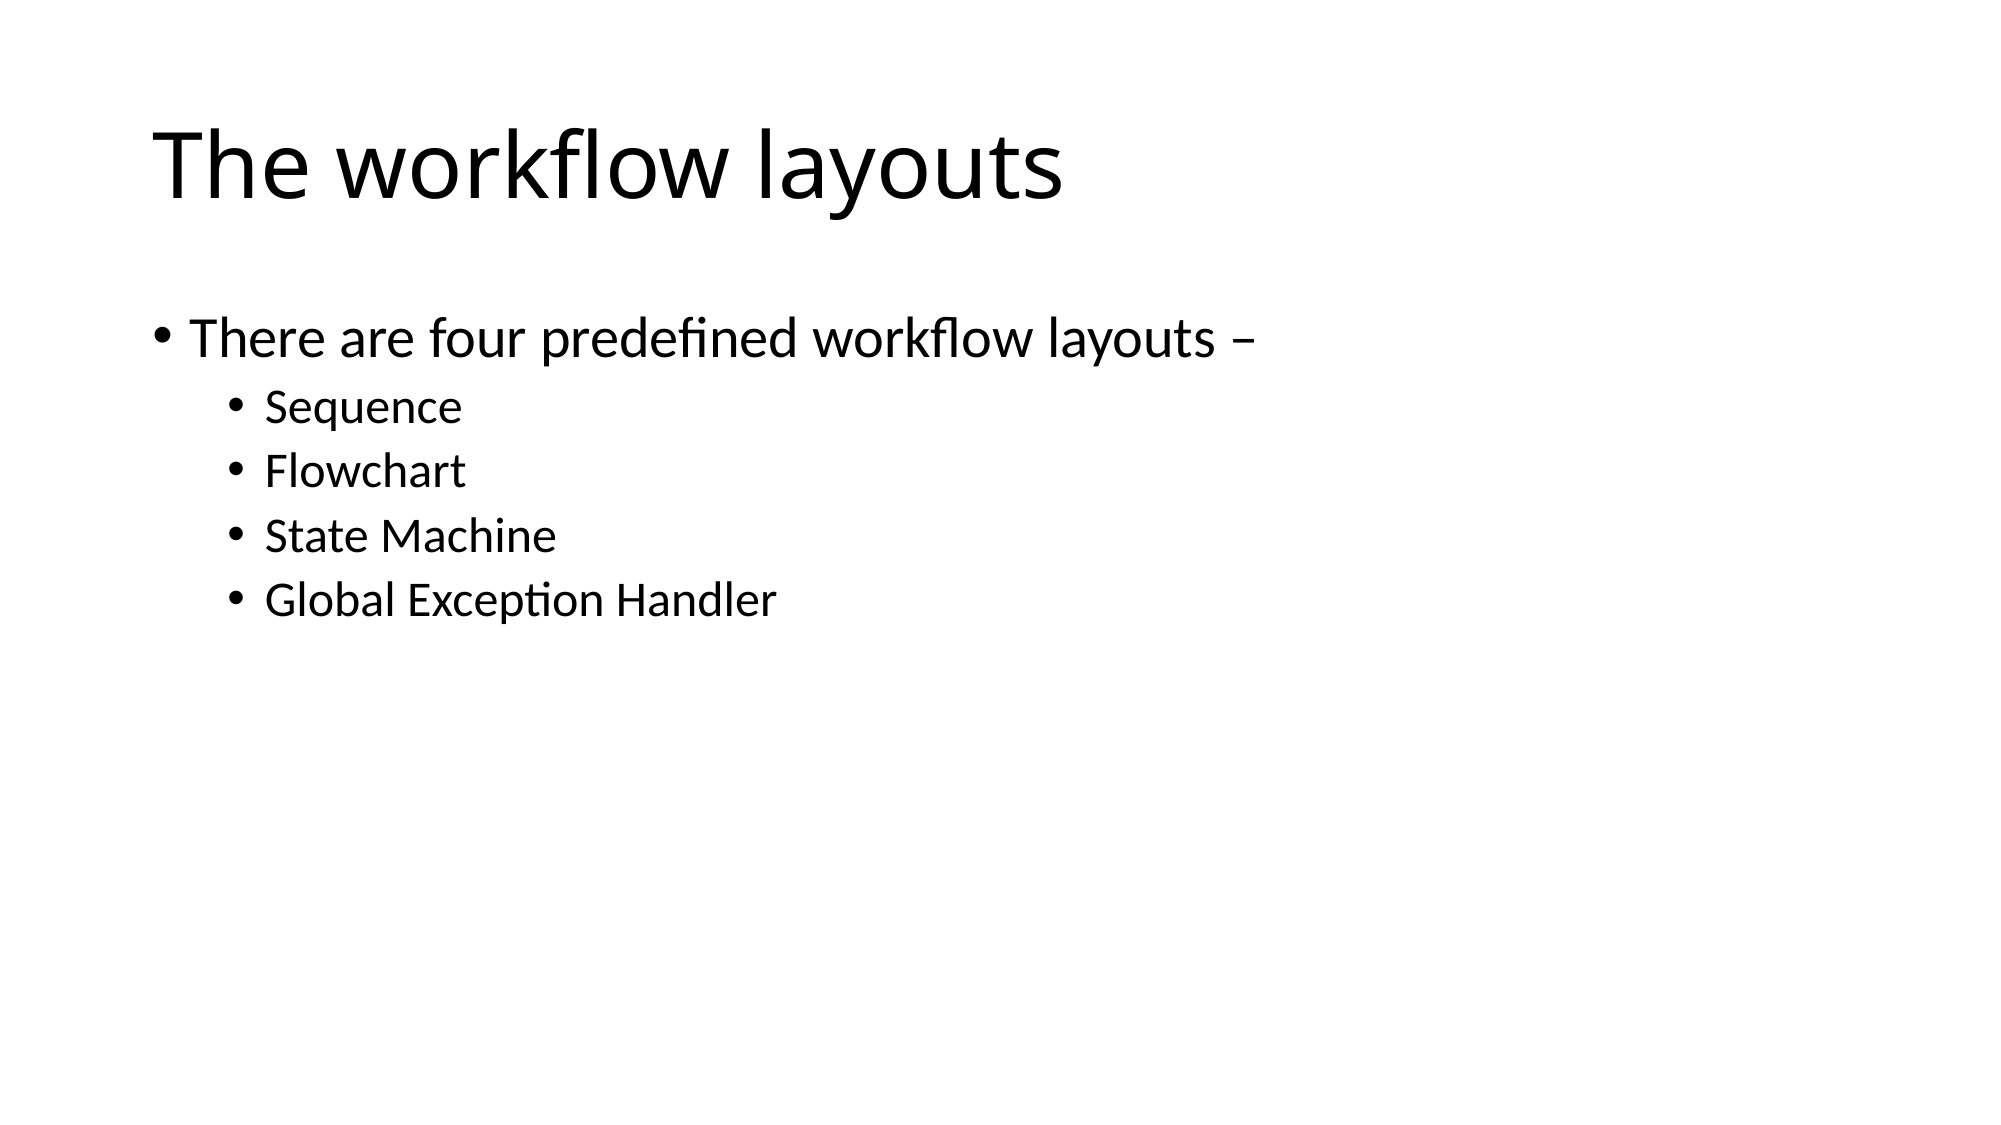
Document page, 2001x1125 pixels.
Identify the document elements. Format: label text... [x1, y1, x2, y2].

list There are four predefined workflow layouts – Sequence Flowchart State Machine Global Exception Handler [137, 299, 1863, 1014]
title The workflow layouts [137, 59, 1863, 278]
